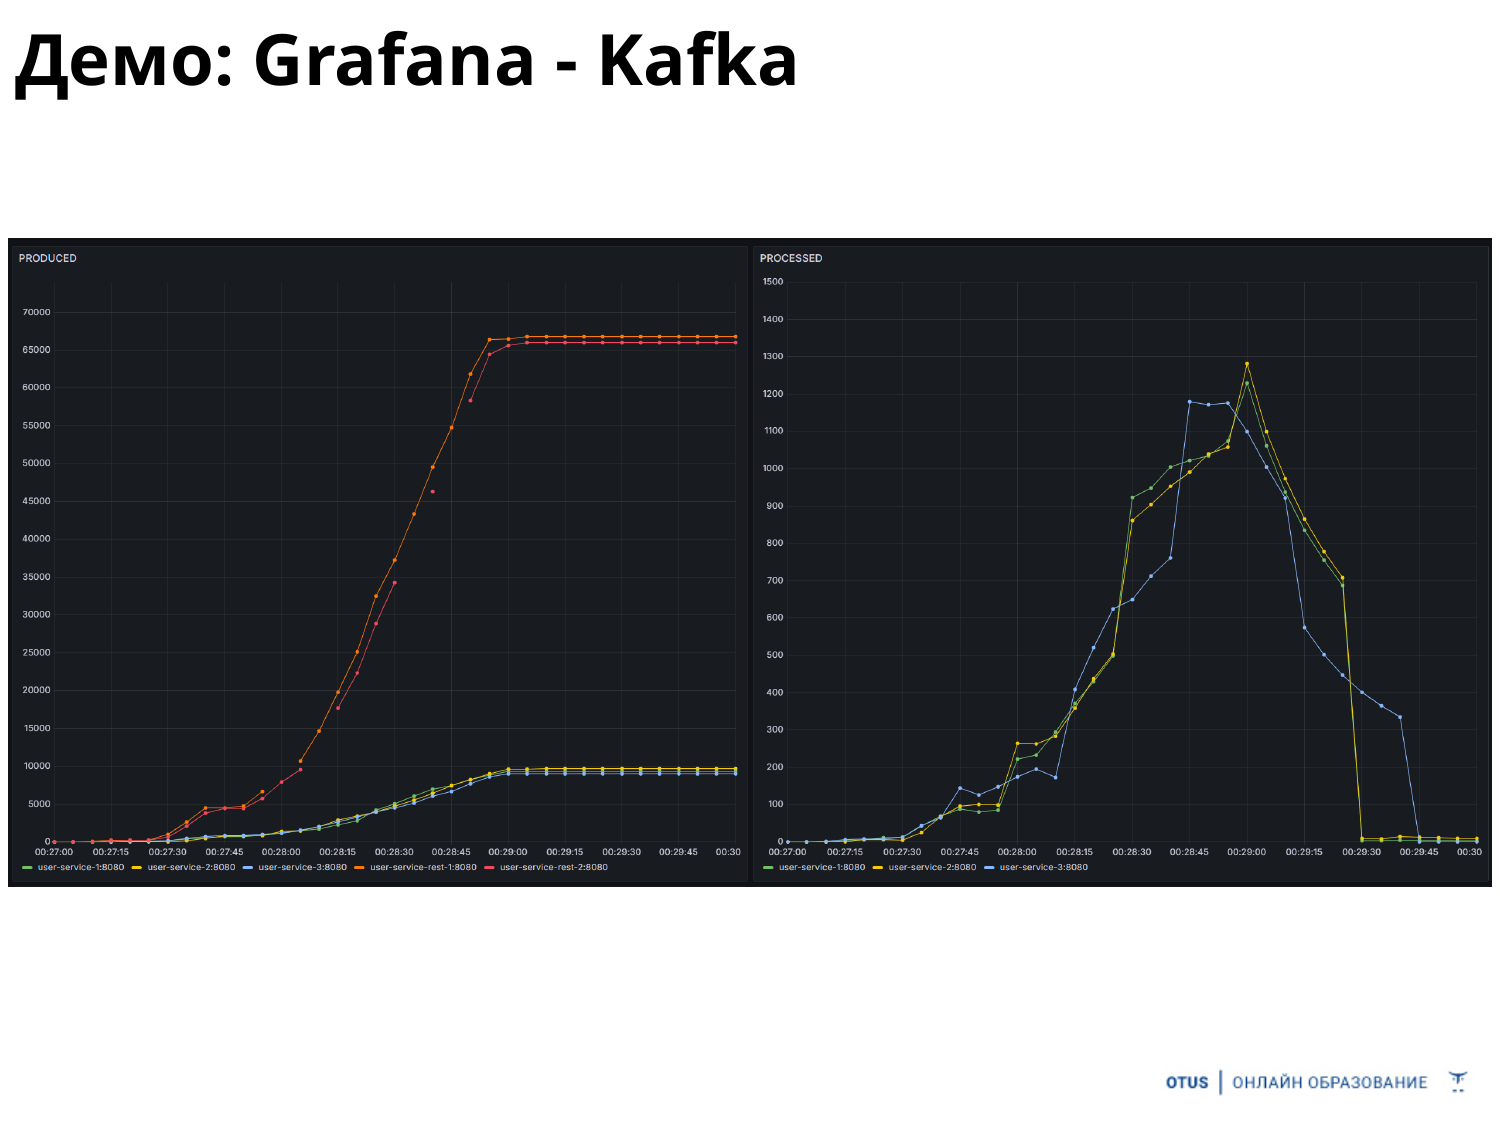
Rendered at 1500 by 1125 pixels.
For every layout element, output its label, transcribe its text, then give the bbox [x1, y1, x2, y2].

title Демо: Grafana - Kafka [0, 0, 1398, 215]
picture [0, 0, 1500, 1125]
